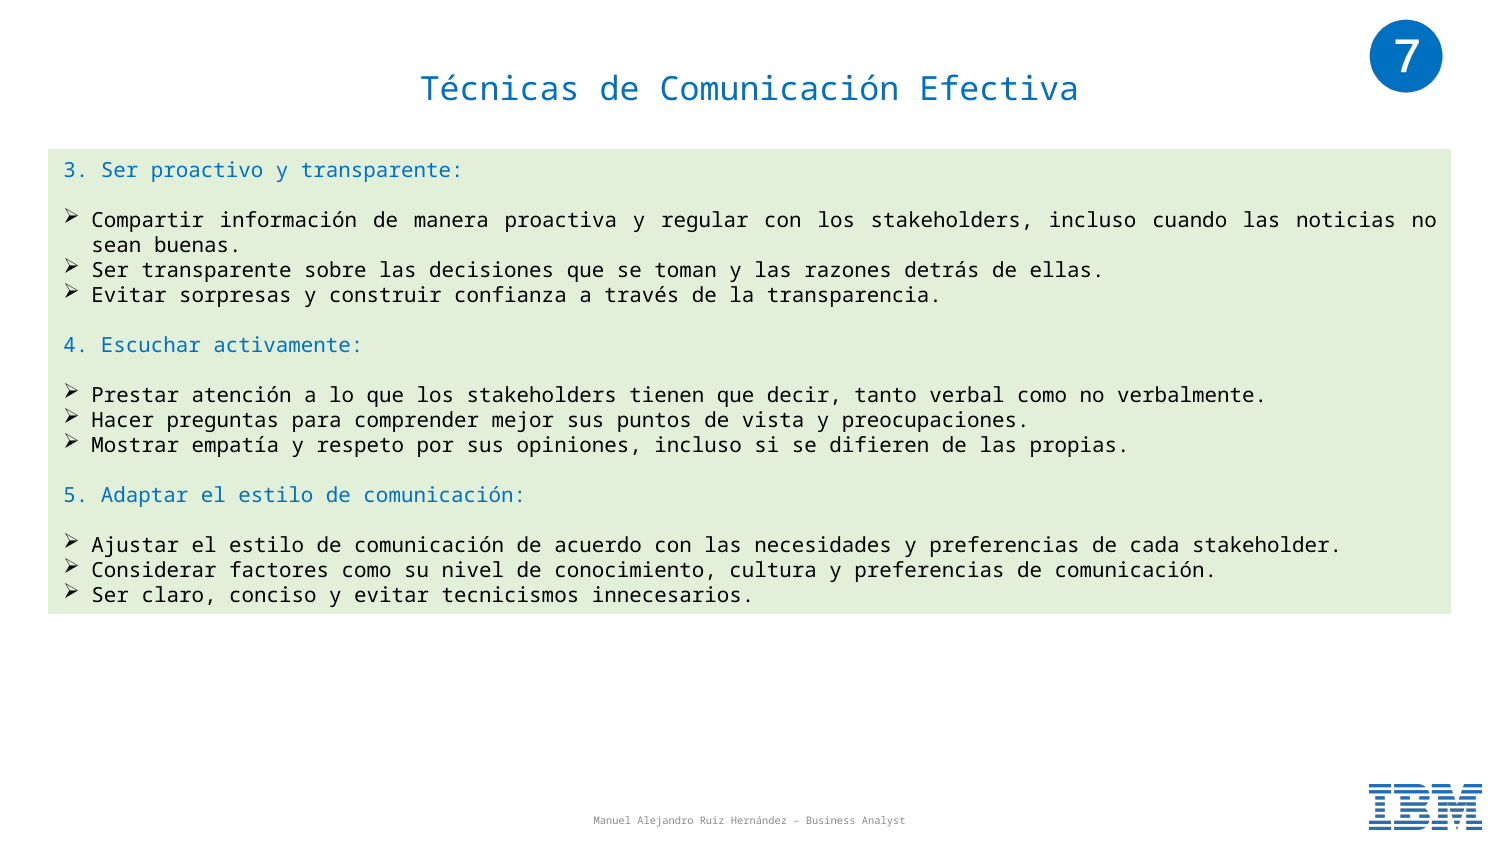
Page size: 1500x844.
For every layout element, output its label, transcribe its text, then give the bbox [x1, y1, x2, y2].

footer Manuel Alejandro Ruiz Hernández – Business Analyst [496, 797, 1004, 843]
text_box Técnicas de Comunicación Efectiva [271, 60, 1228, 115]
picture [1360, 10, 1452, 102]
text_box 3. Ser proactivo y transparente: Compartir información de manera proactiva y regular con los stakeholders, incluso cuando las noticias no sean buenas. Ser transparente sobre las decisiones que se toman y las razones detrás de ellas. Evitar sorpresas y construir confianza a través de la transparencia. 4. Escuchar activamente: Prestar atención a lo que los stakeholders tienen que decir, tanto verbal como no verbalmente. Hacer preguntas para comprender mejor sus puntos de vista y preocupaciones. Mostrar empatía y respeto por sus opiniones, incluso si se difieren de las propias. 5. Adaptar el estilo de comunicación: Ajustar el estilo de comunicación de acuerdo con las necesidades y preferencias de cada stakeholder. Considerar factores como su nivel de conocimiento, cultura y preferencias de comunicación. Ser claro, conciso y evitar tecnicismos innecesarios. [48, 149, 1452, 614]
picture [1369, 784, 1482, 830]
